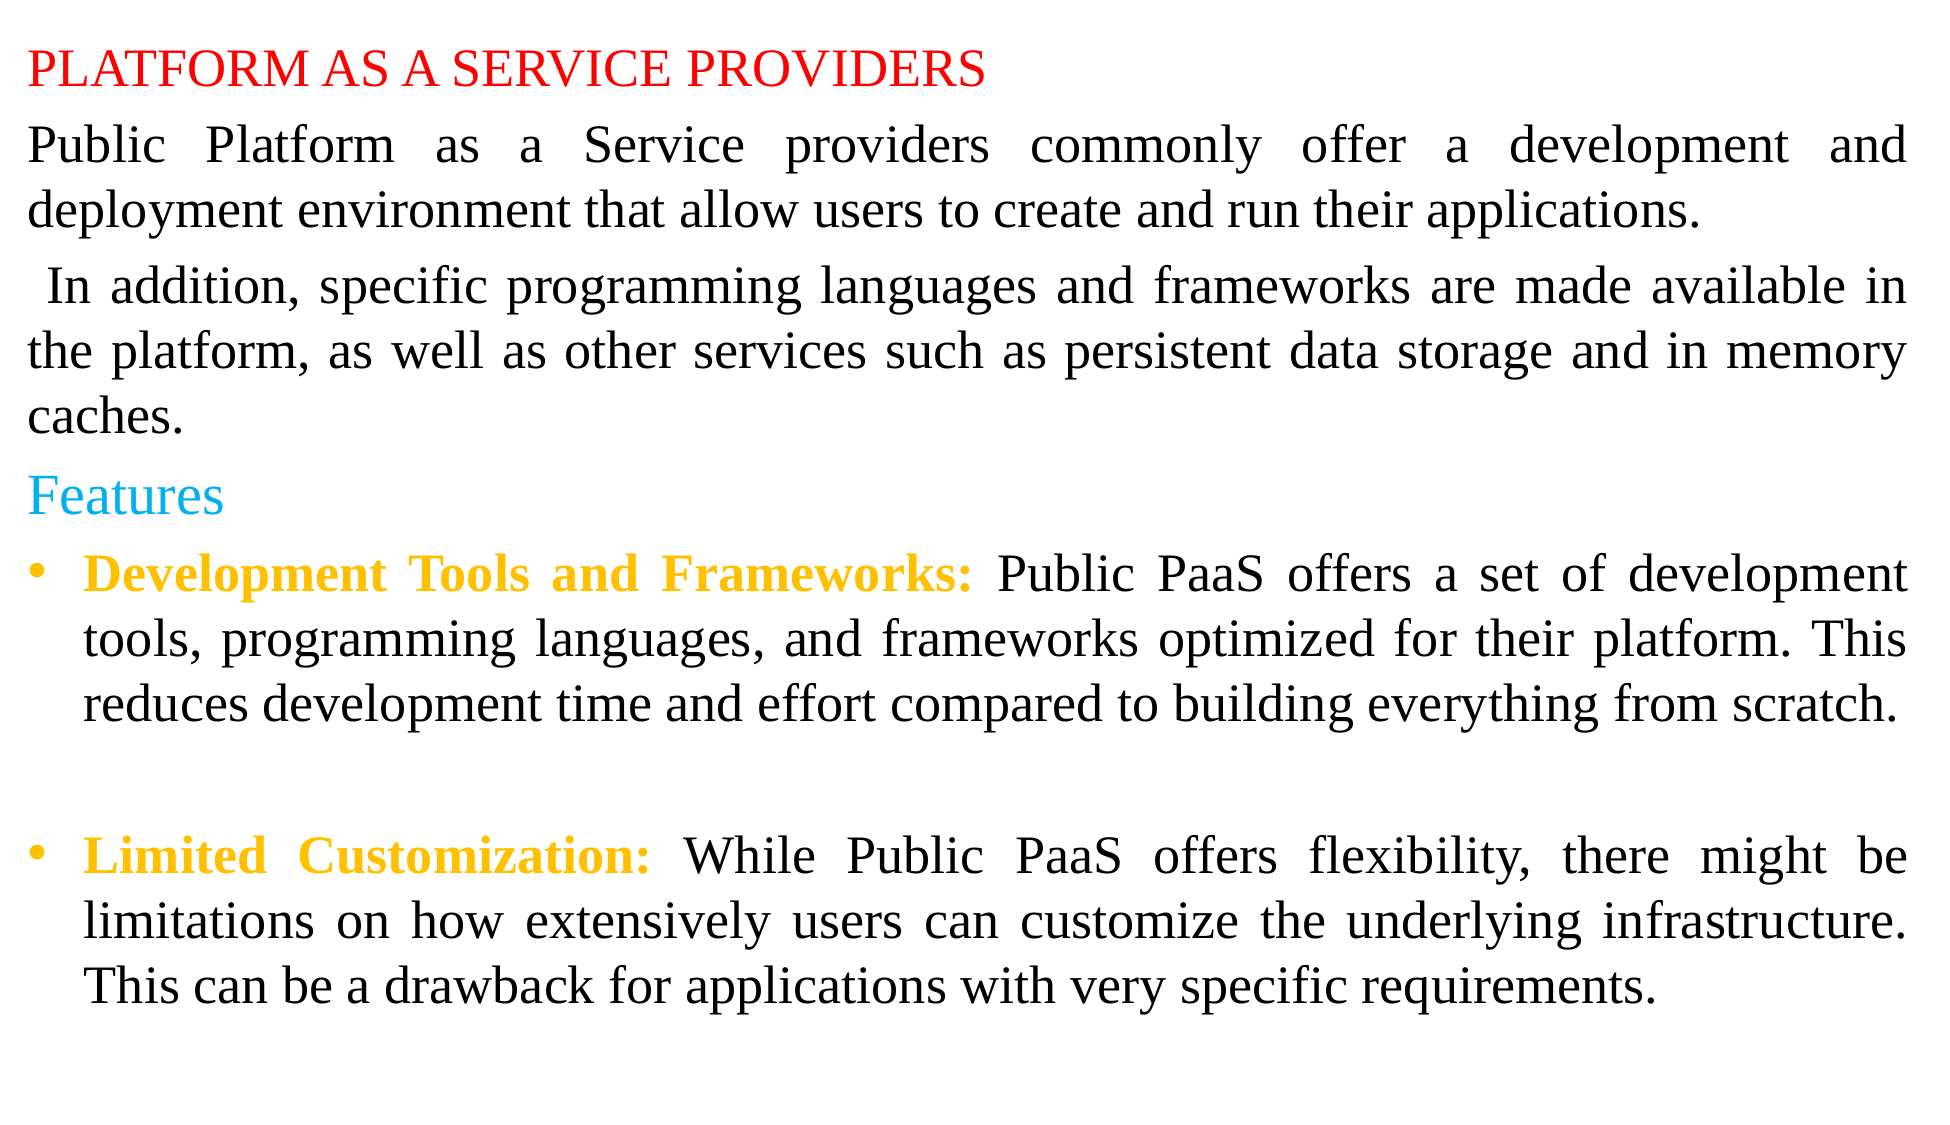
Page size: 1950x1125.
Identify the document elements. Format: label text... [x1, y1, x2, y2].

list PLATFORM AS A SERVICE PROVIDERS Public Platform as a Service providers commonly offer a development and deployment environment that allow users to create and run their applications. In addition, specific programming languages and frameworks are made available in the platform, as well as other services such as persistent data storage and in memory caches. Features Development Tools and Frameworks: Public PaaS offers a set of development tools, programming languages, and frameworks optimized for their platform. This reduces development time and effort compared to building everything from scratch. Limited Customization: While Public PaaS offers flexibility, there might be limitations on how extensively users can customize the underlying infrastructure. This can be a drawback for applications with very specific requirements. [12, 24, 1925, 1100]
